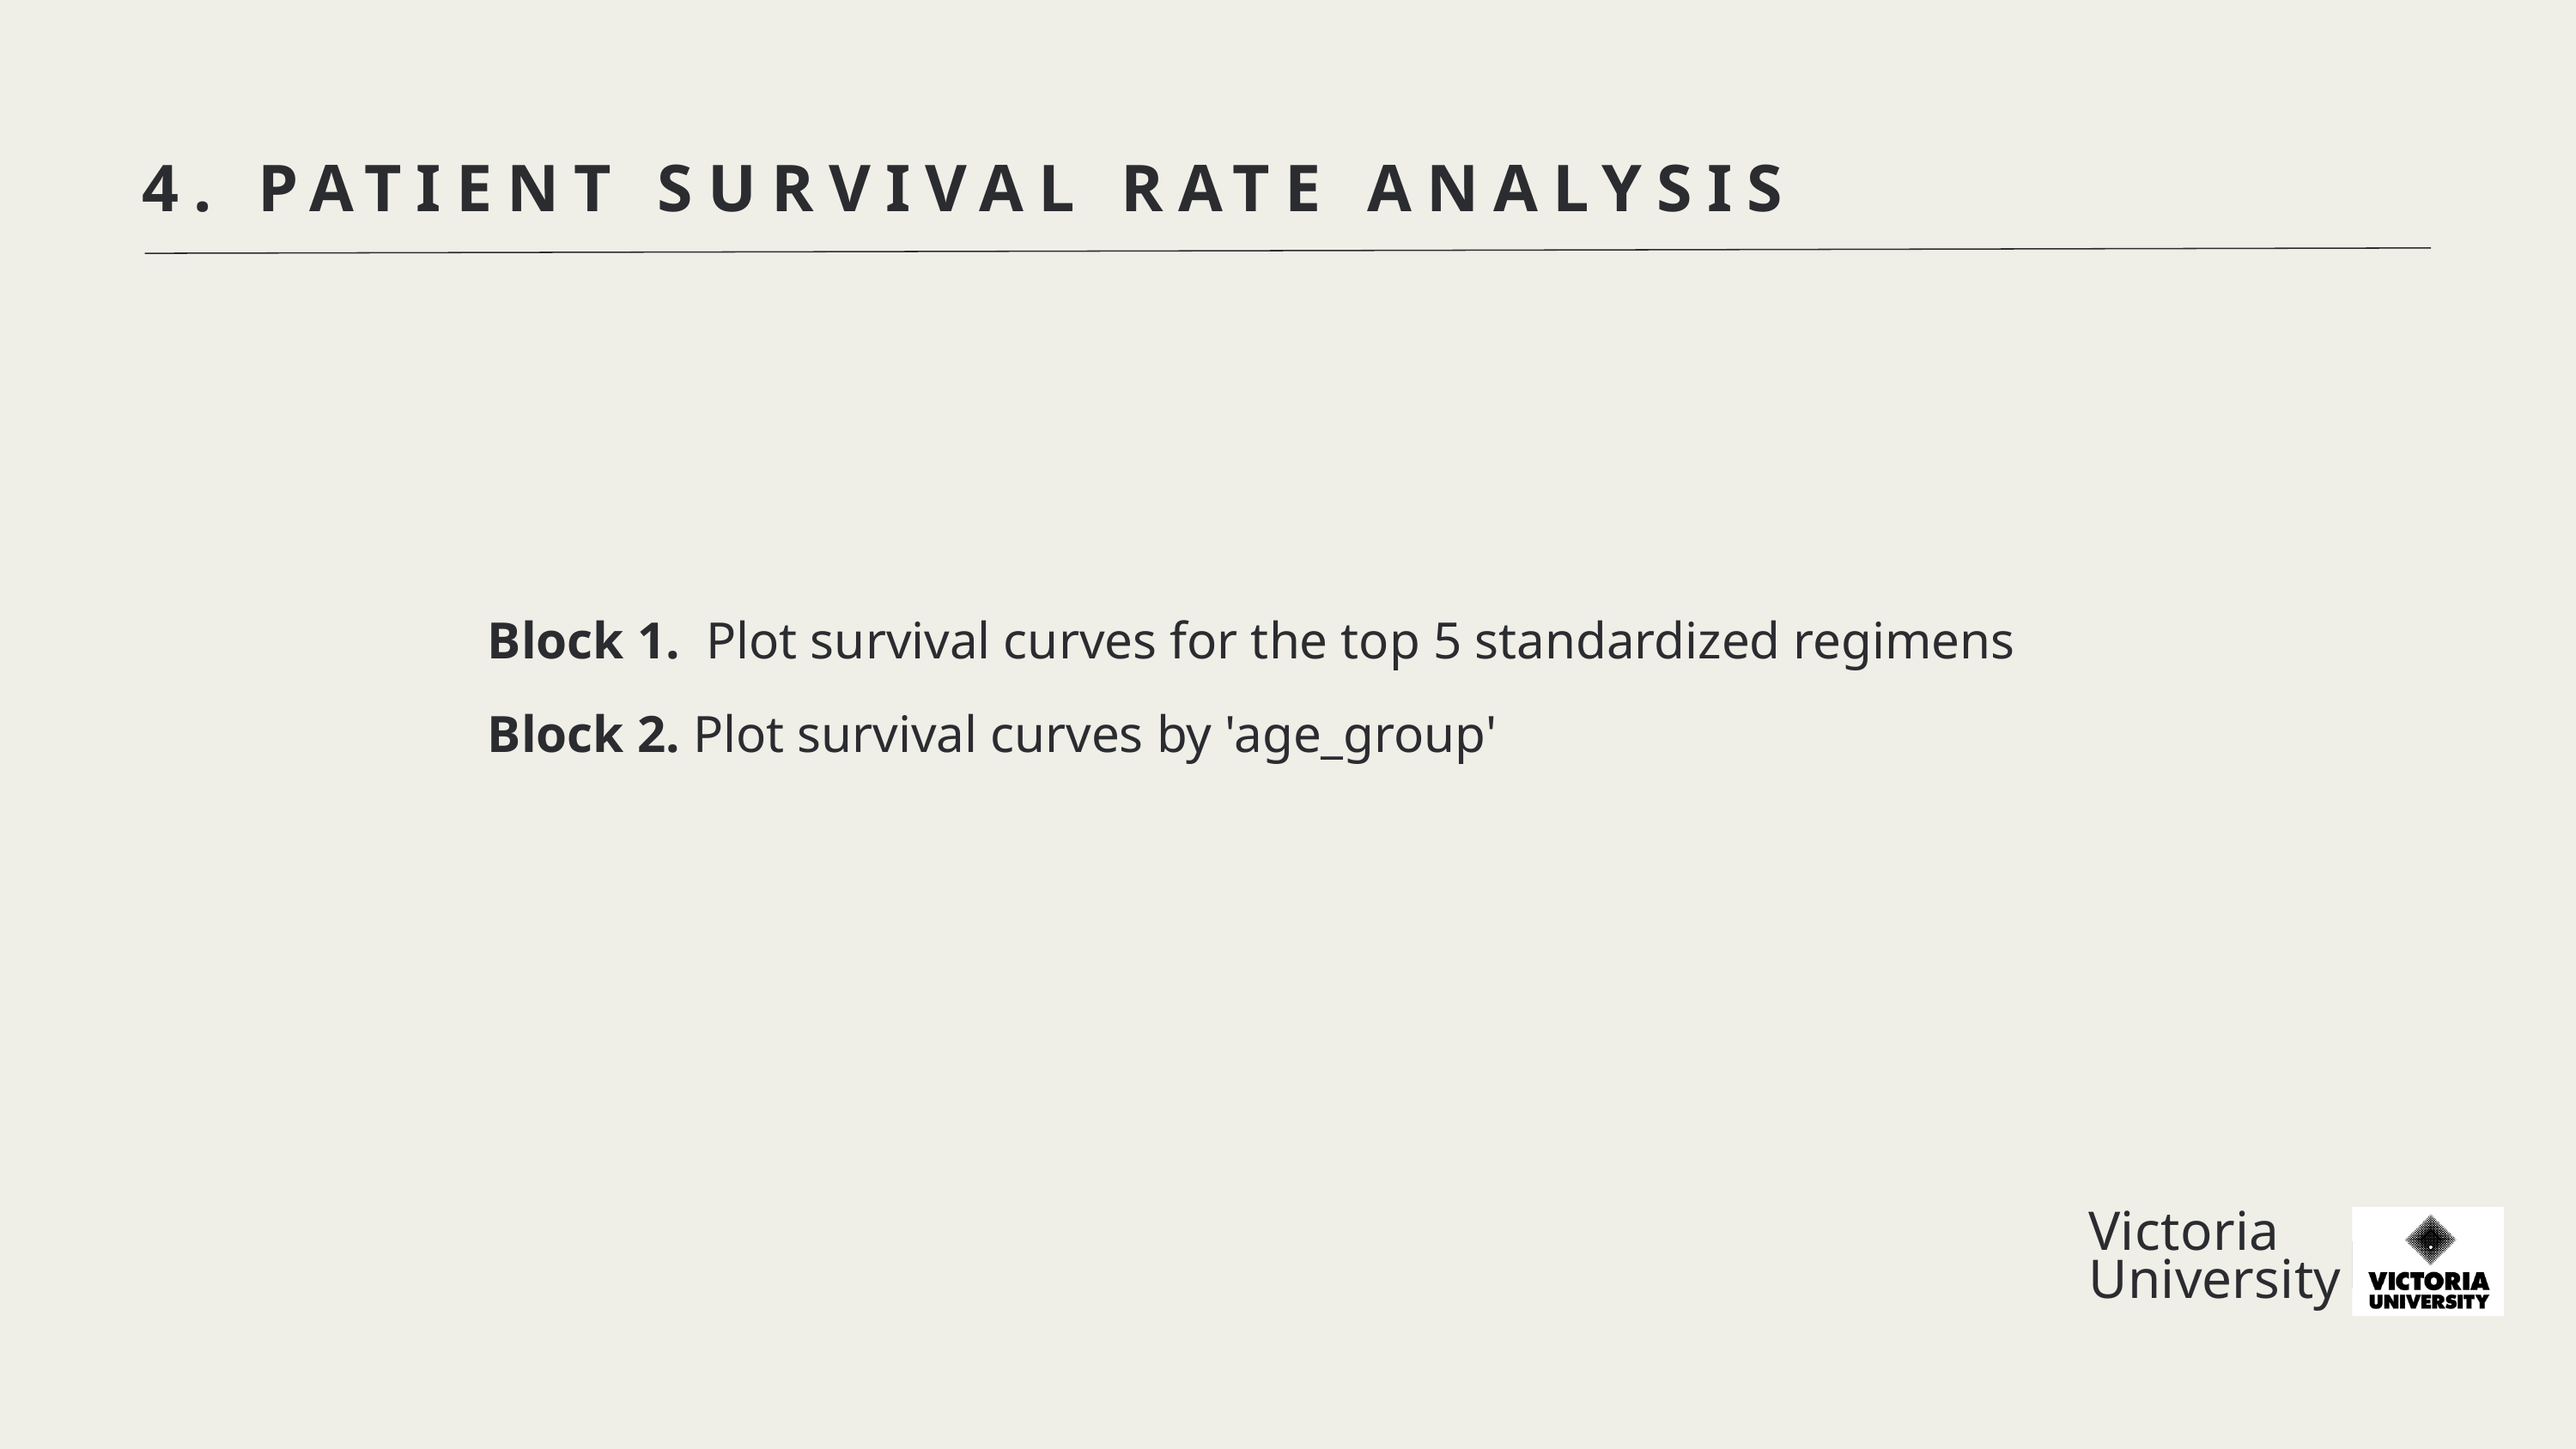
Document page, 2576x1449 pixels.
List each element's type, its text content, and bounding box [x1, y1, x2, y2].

text_box Block 1. Plot survival curves for the top 5 standardized regimens Block 2. Plot survival curves by 'age_group' [487, 575, 2082, 763]
text_box 4. PATIENT SURVIVAL RATE ANALYSIS [142, 134, 2428, 225]
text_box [2088, 1203, 2505, 1316]
